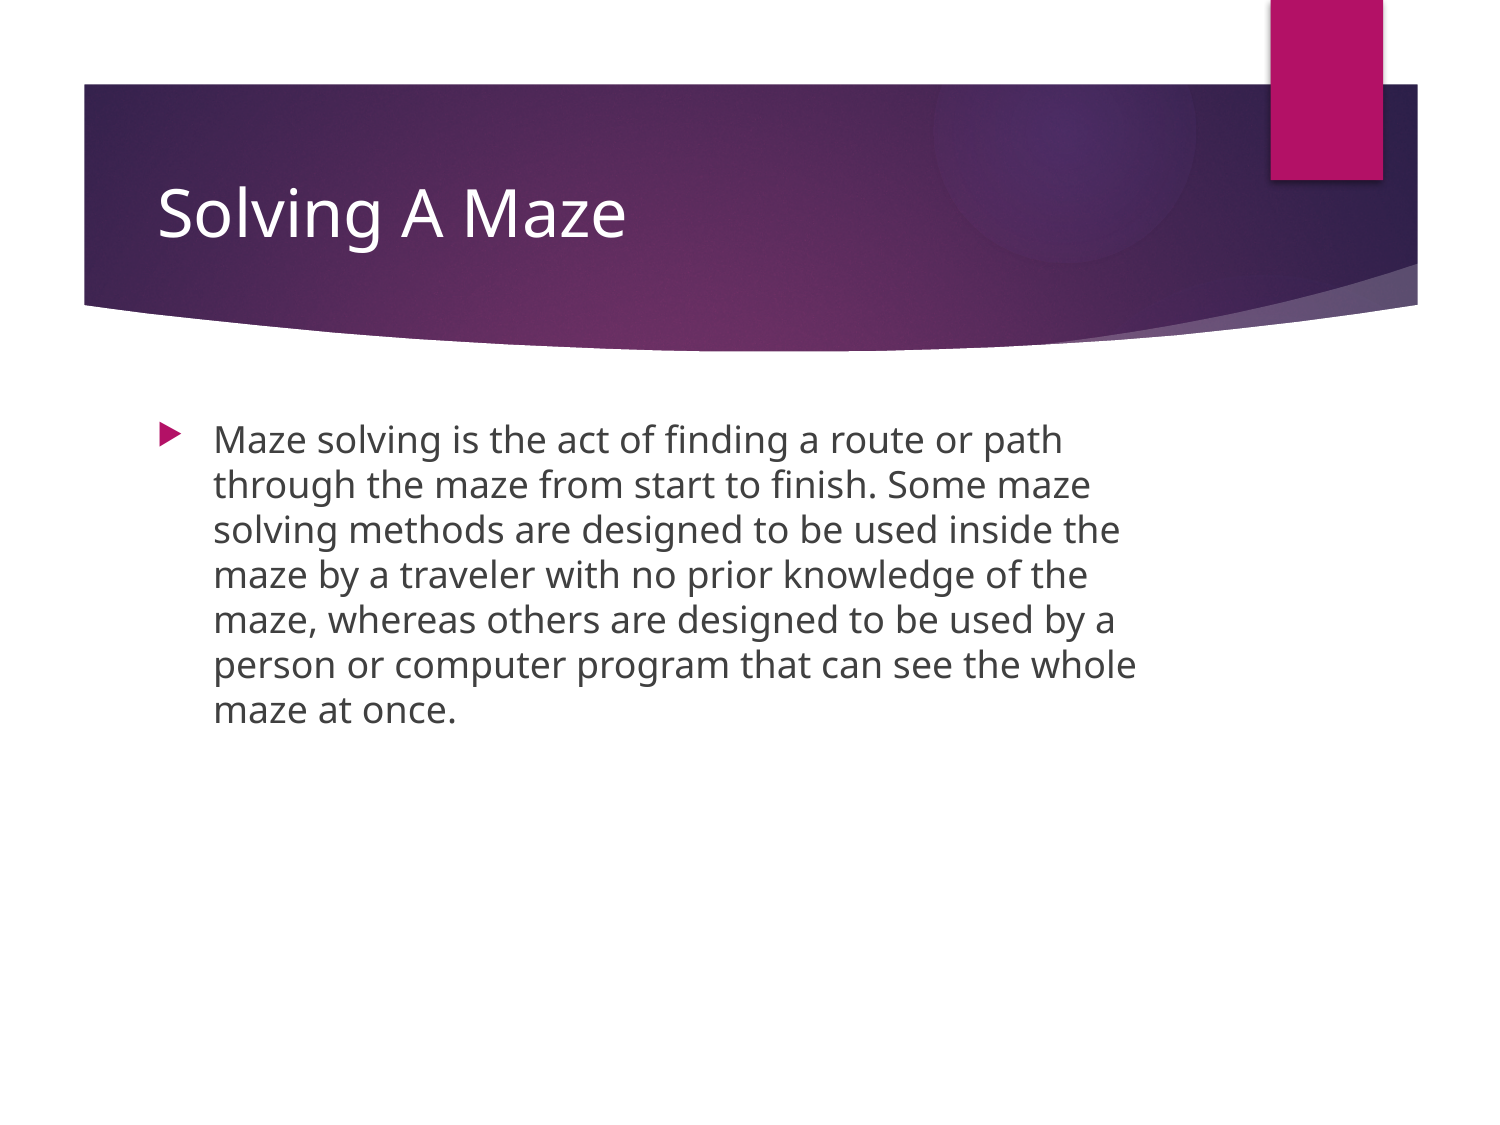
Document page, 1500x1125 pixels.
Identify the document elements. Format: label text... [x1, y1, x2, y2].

title Solving A Maze [142, 152, 1183, 269]
list Maze solving is the act of finding a route or path through the maze from start to finish. Some maze solving methods are designed to be used inside the maze by a traveler with no prior knowledge of the maze, whereas others are designed to be used by a person or computer program that can see the whole maze at once. [141, 408, 1183, 988]
